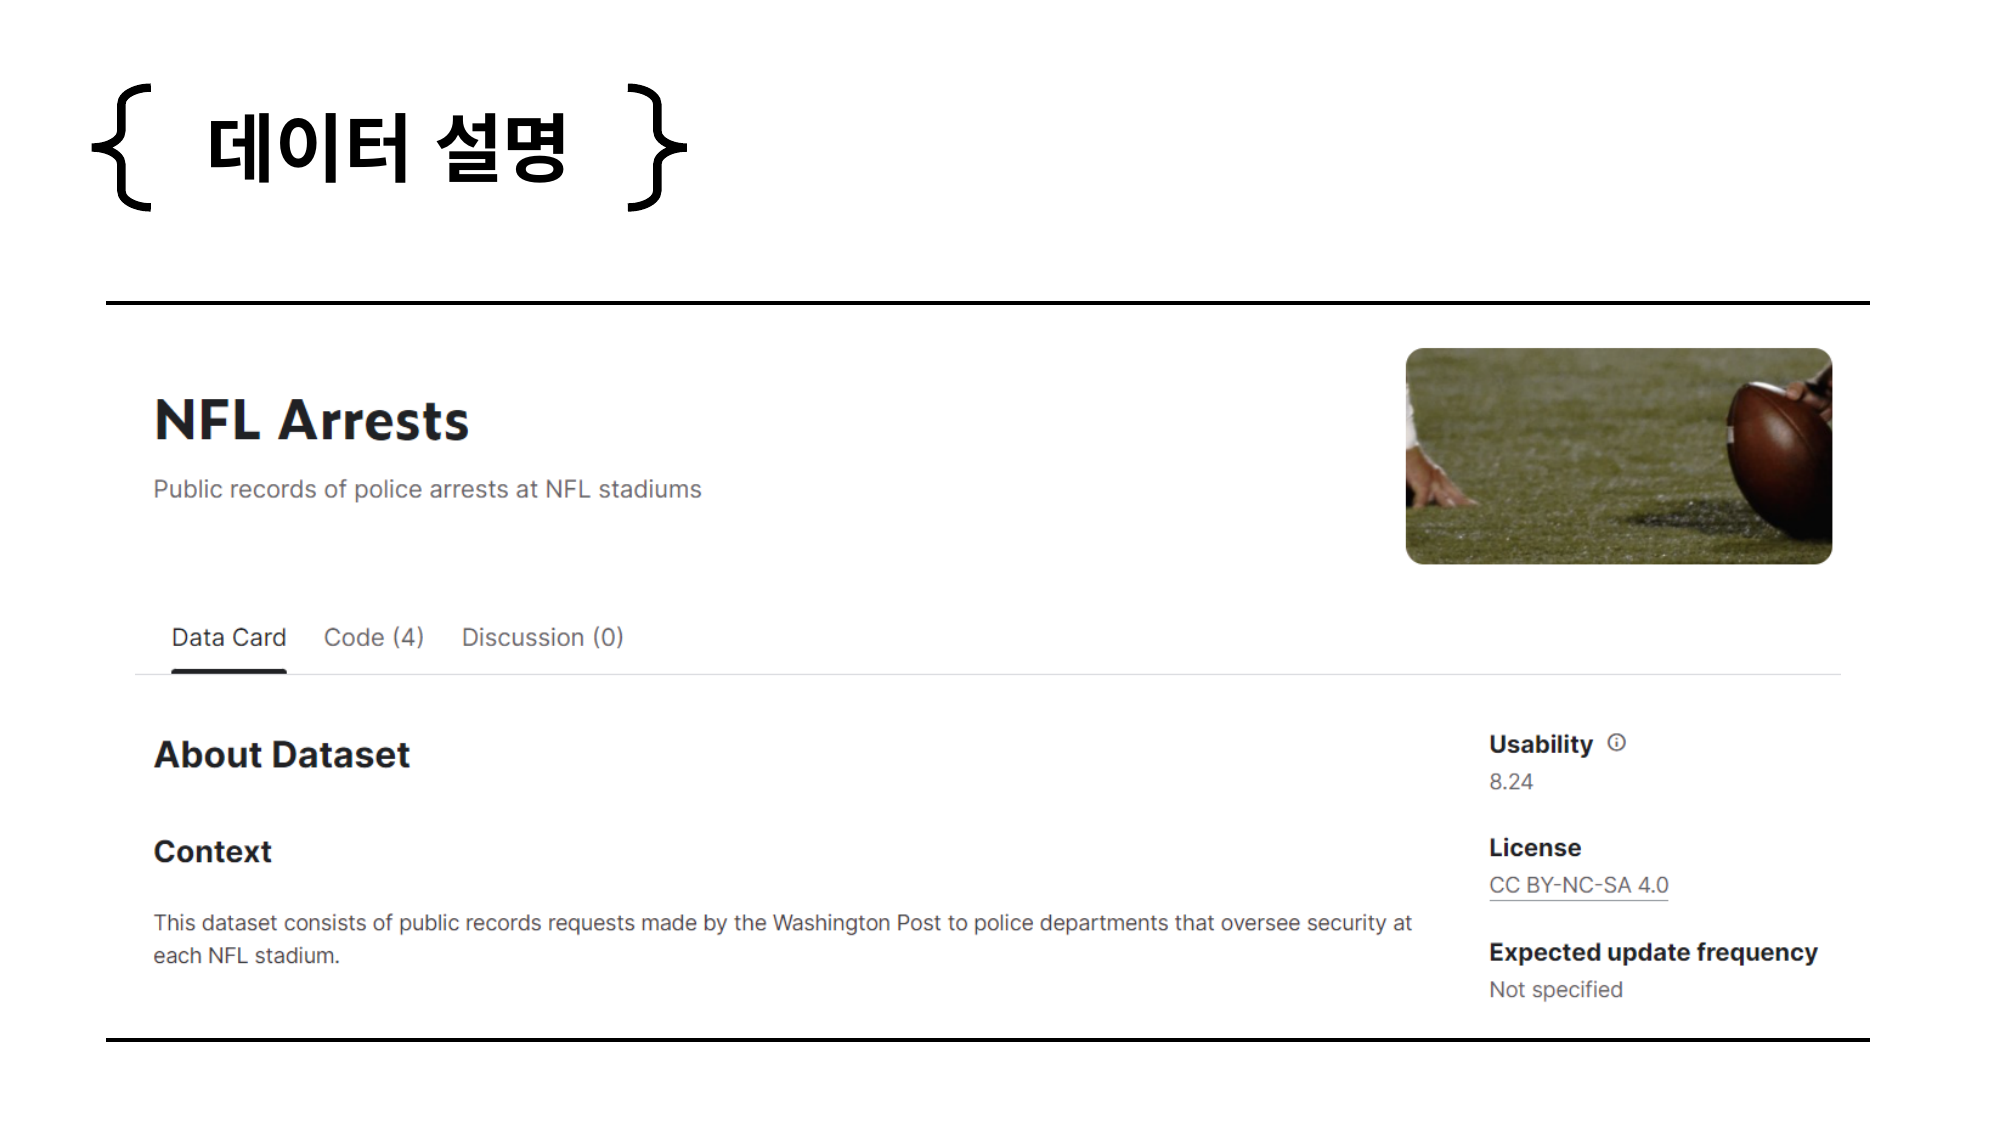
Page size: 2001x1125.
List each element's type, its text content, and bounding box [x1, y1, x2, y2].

text_box [91, 87, 151, 208]
text_box 데이터 설명 [191, 94, 588, 200]
text_box [627, 87, 687, 208]
picture [135, 335, 1841, 1007]
